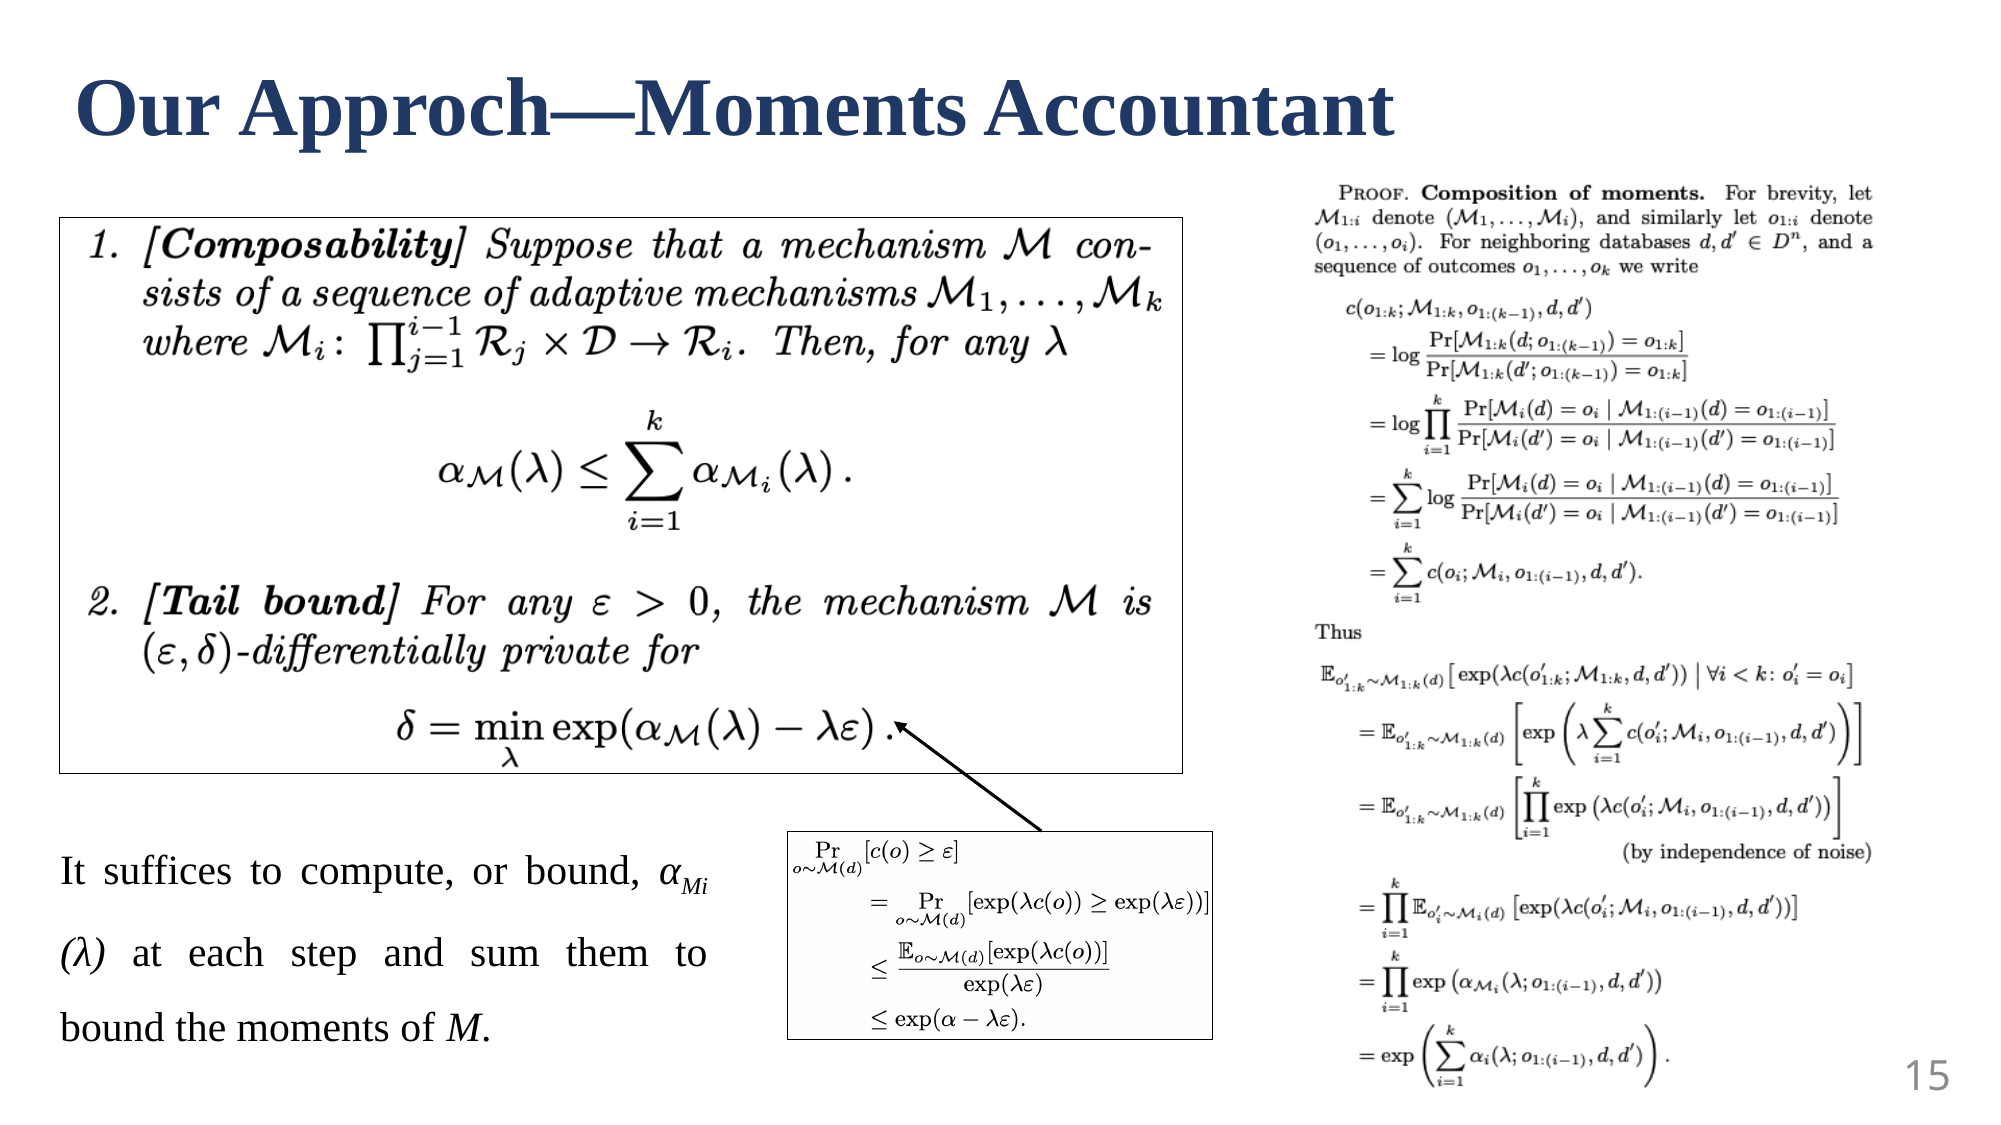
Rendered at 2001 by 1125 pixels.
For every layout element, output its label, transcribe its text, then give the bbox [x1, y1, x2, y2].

picture [59, 217, 1183, 774]
slide_number 15 [1876, 1047, 1967, 1107]
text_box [893, 721, 1042, 831]
picture [787, 831, 1213, 1040]
text_box It suffices to compute, or bound, αMi (λ) at each step and sum them to bound the moments of M. [45, 806, 723, 1057]
picture [1288, 177, 1886, 1101]
text_box Our Approch—Moments Accountant [59, 44, 2000, 159]
